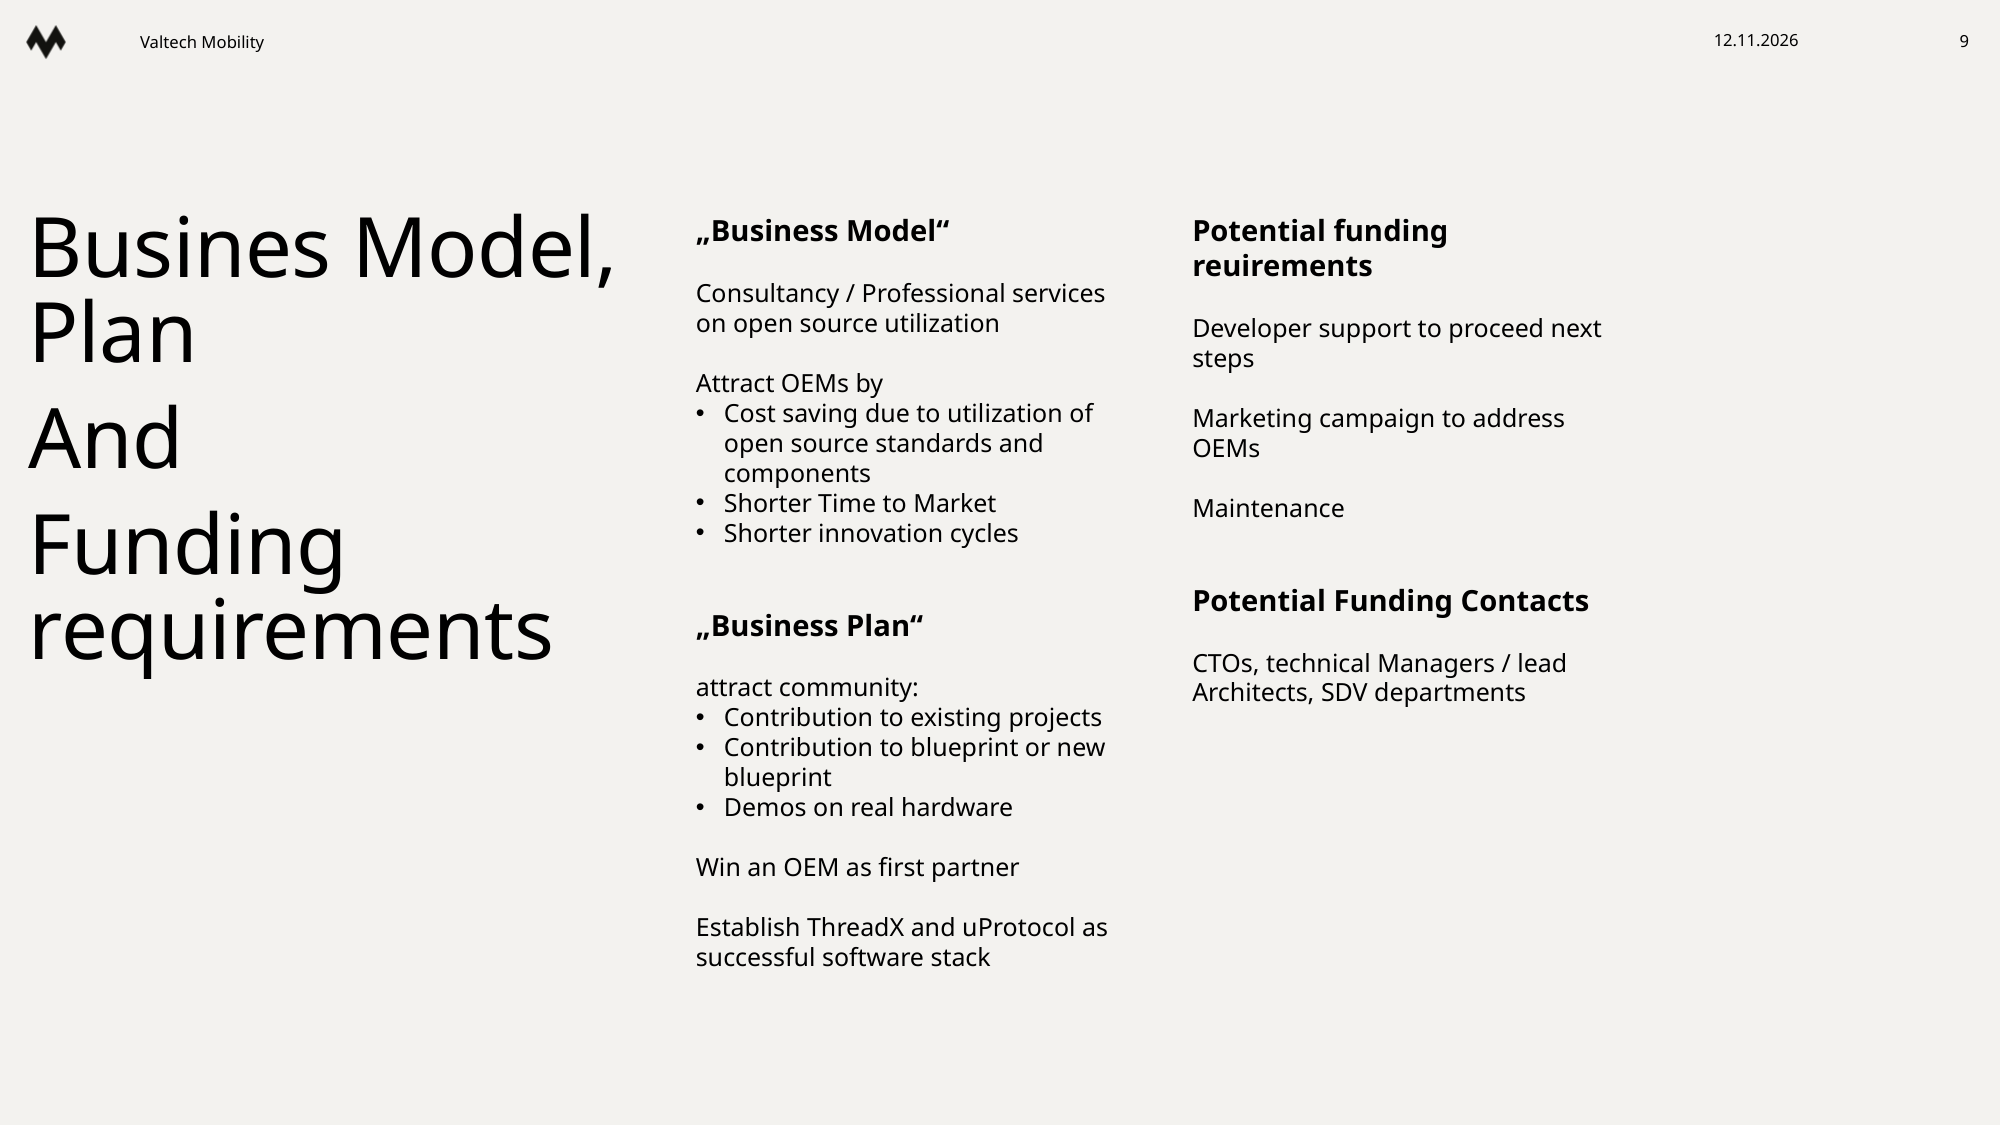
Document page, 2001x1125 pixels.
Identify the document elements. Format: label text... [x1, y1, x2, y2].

picture [16, 12, 76, 72]
footer Valtech Mobility [139, 31, 417, 50]
list Busines Model, Plan And Funding requirements [28, 209, 640, 857]
slide_number 8 [1925, 32, 1969, 53]
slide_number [1526, 31, 1799, 53]
list „Business Model“ Consultancy / Professional services on open source utilization Attract OEMs by Cost saving due to utilization of open source standards and components Shorter Time to Market Shorter innovation cycles „Business Plan“ attract community: Contribution to existing projects Contribution to blueprint or new blueprint Demos on real hardware Win an OEM as first partner Establish ThreadX and uProtocol as successful software stack Potential funding reuirements Developer support to proceed next steps Marketing campaign to address OEMs Maintenance Potential Funding Contacts CTOs, technical Managers / lead Architects, SDV departments [695, 212, 1637, 1063]
